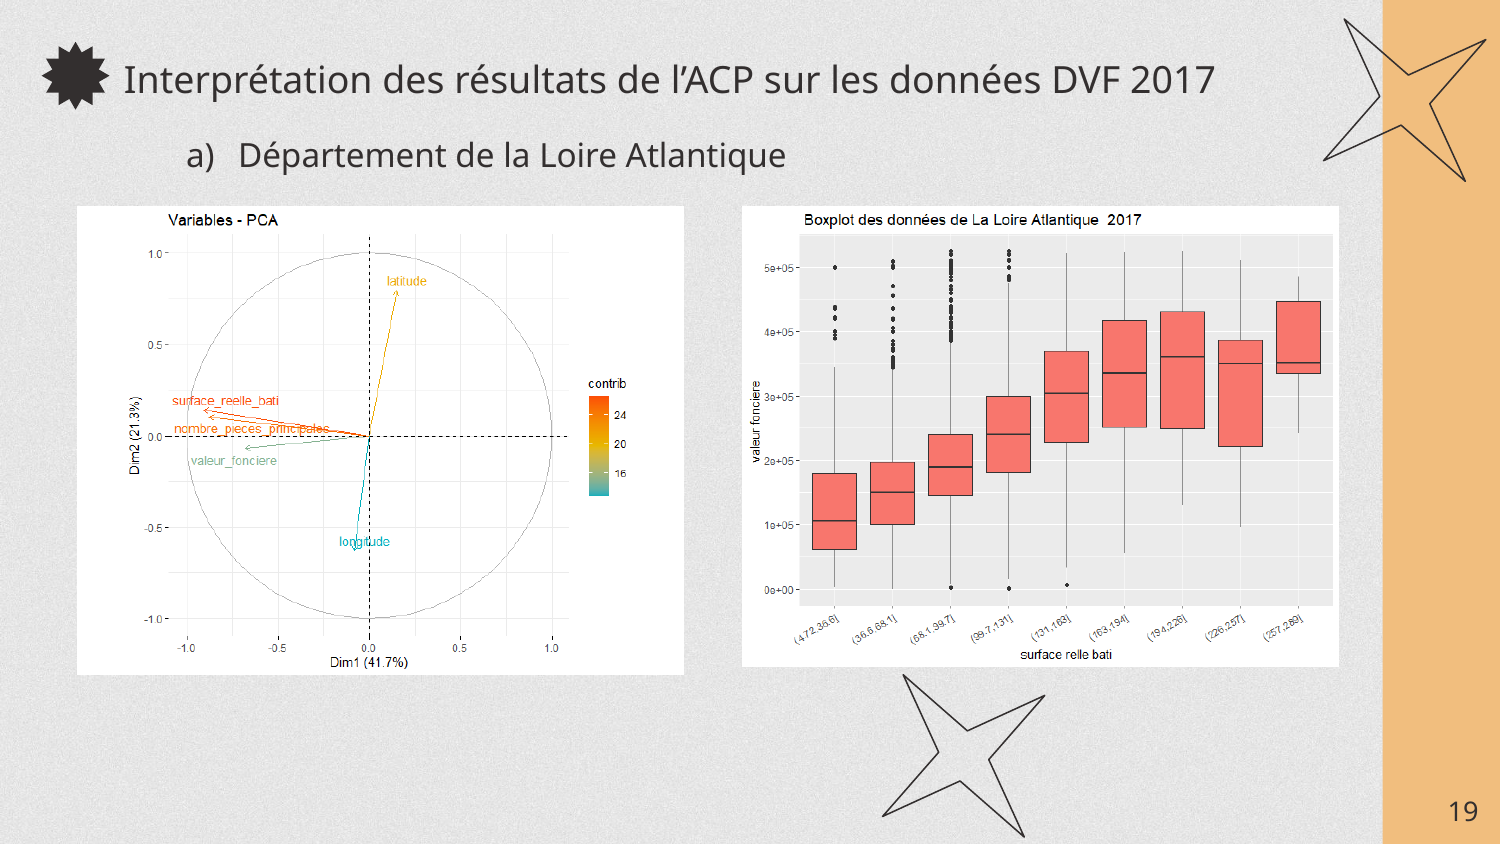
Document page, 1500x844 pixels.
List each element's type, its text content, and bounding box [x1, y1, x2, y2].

picture [1330, 26, 1382, 156]
picture [0, 0, 1382, 844]
slide_number ‹#› [1403, 779, 1494, 844]
subtitle Département de la Loire Atlantique [148, 119, 823, 179]
title Interprétation des résultats de l’ACP sur les données DVF 2017 [109, 48, 1318, 108]
